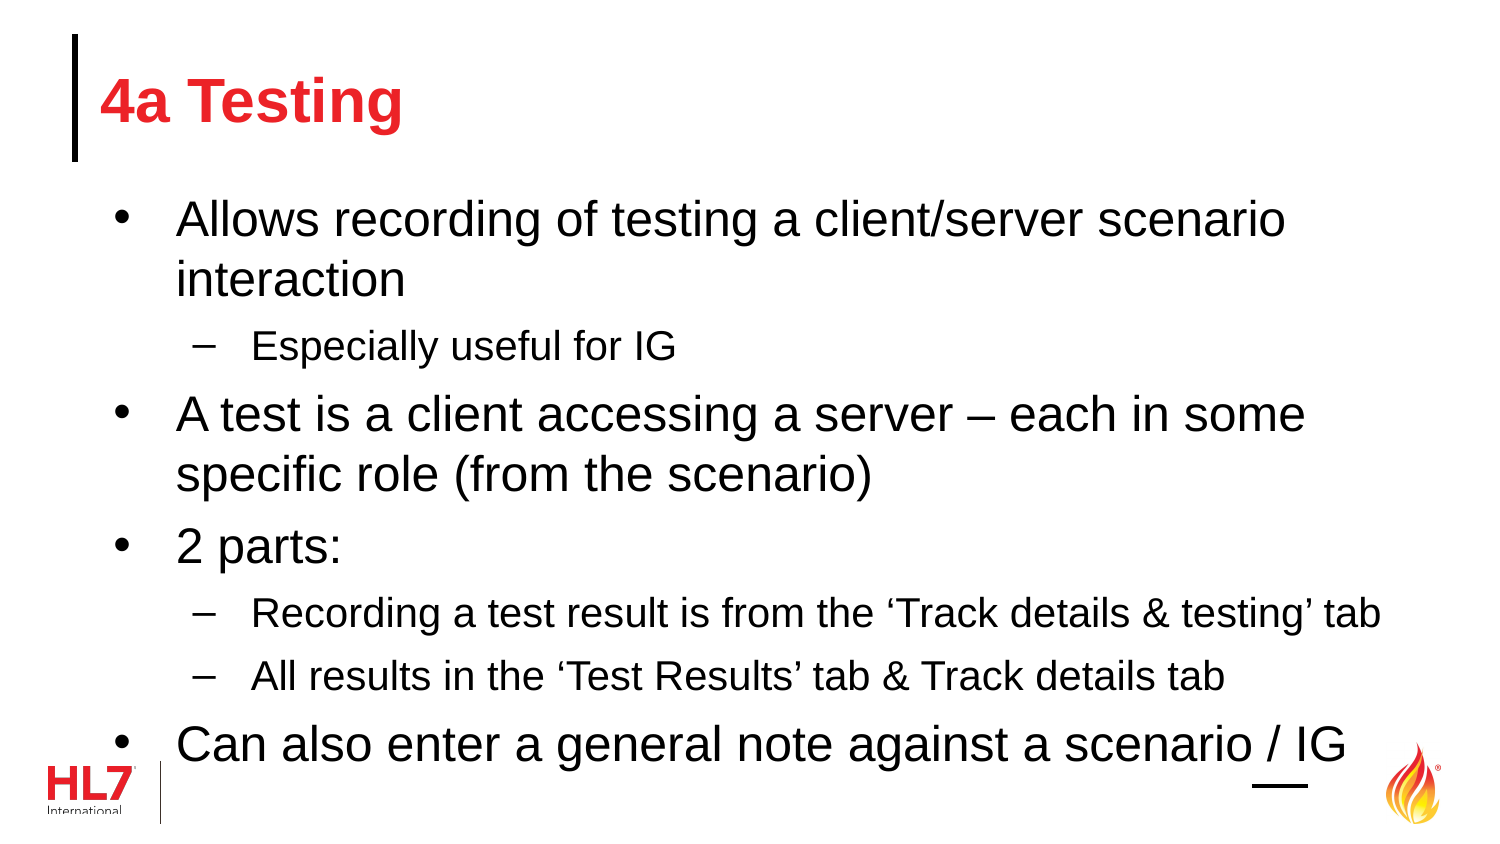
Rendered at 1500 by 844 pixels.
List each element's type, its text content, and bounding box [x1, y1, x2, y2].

picture [1386, 742, 1441, 824]
title 4a Testing [100, 33, 1451, 163]
picture [48, 766, 136, 814]
list Allows recording of testing a client/server scenario interaction Especially useful for IG A test is a client accessing a server – each in some specific role (from the scenario) 2 parts: Recording a test result is from the ‘Track details & testing’ tab All results in the ‘Test Results’ tab & Track details tab Can also enter a general note against a scenario / IG [100, 186, 1451, 740]
